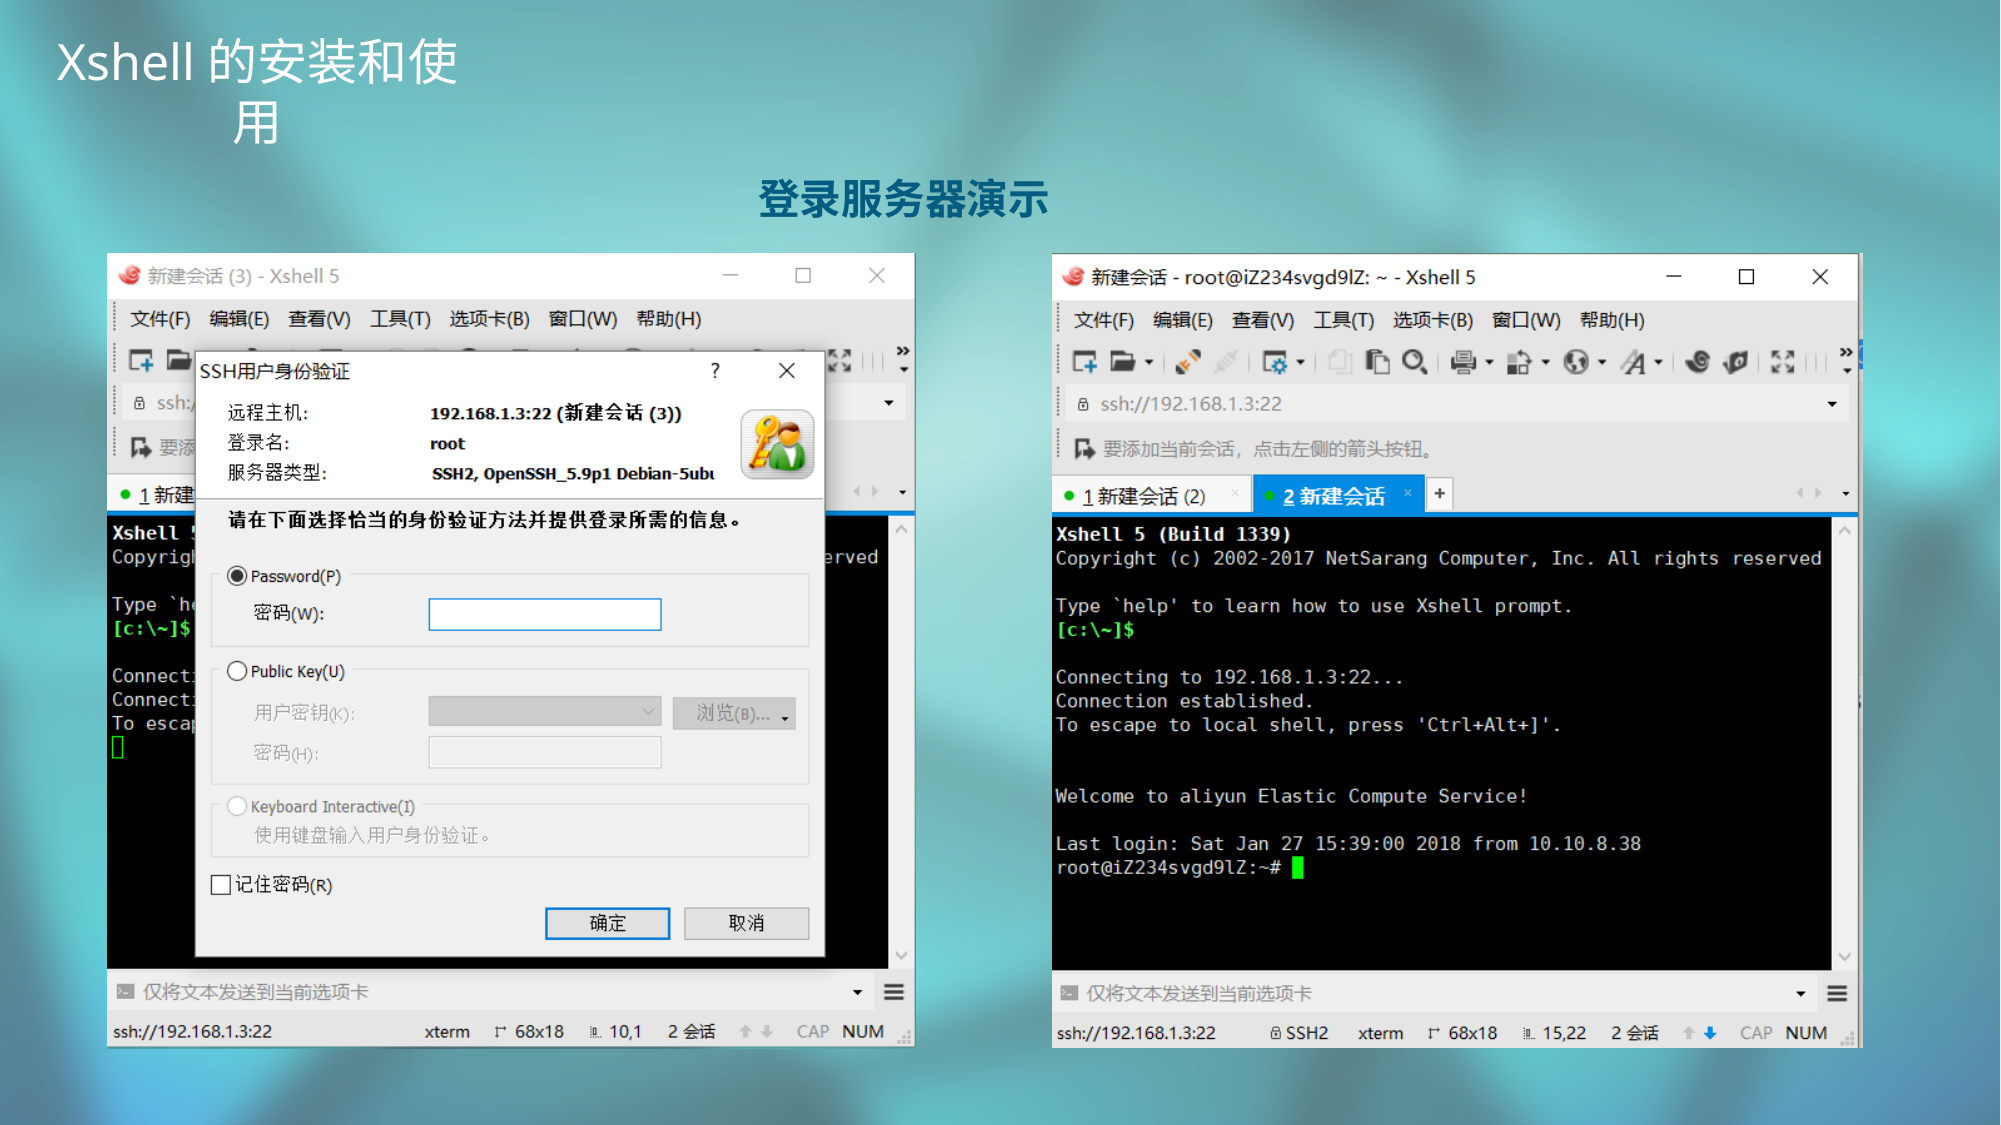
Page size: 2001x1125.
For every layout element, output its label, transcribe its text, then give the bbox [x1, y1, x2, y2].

picture [0, 0, 2001, 1125]
text_box Xshell的安装和使用 [19, 23, 496, 159]
text_box 登录服务器演示 [743, 164, 1147, 230]
